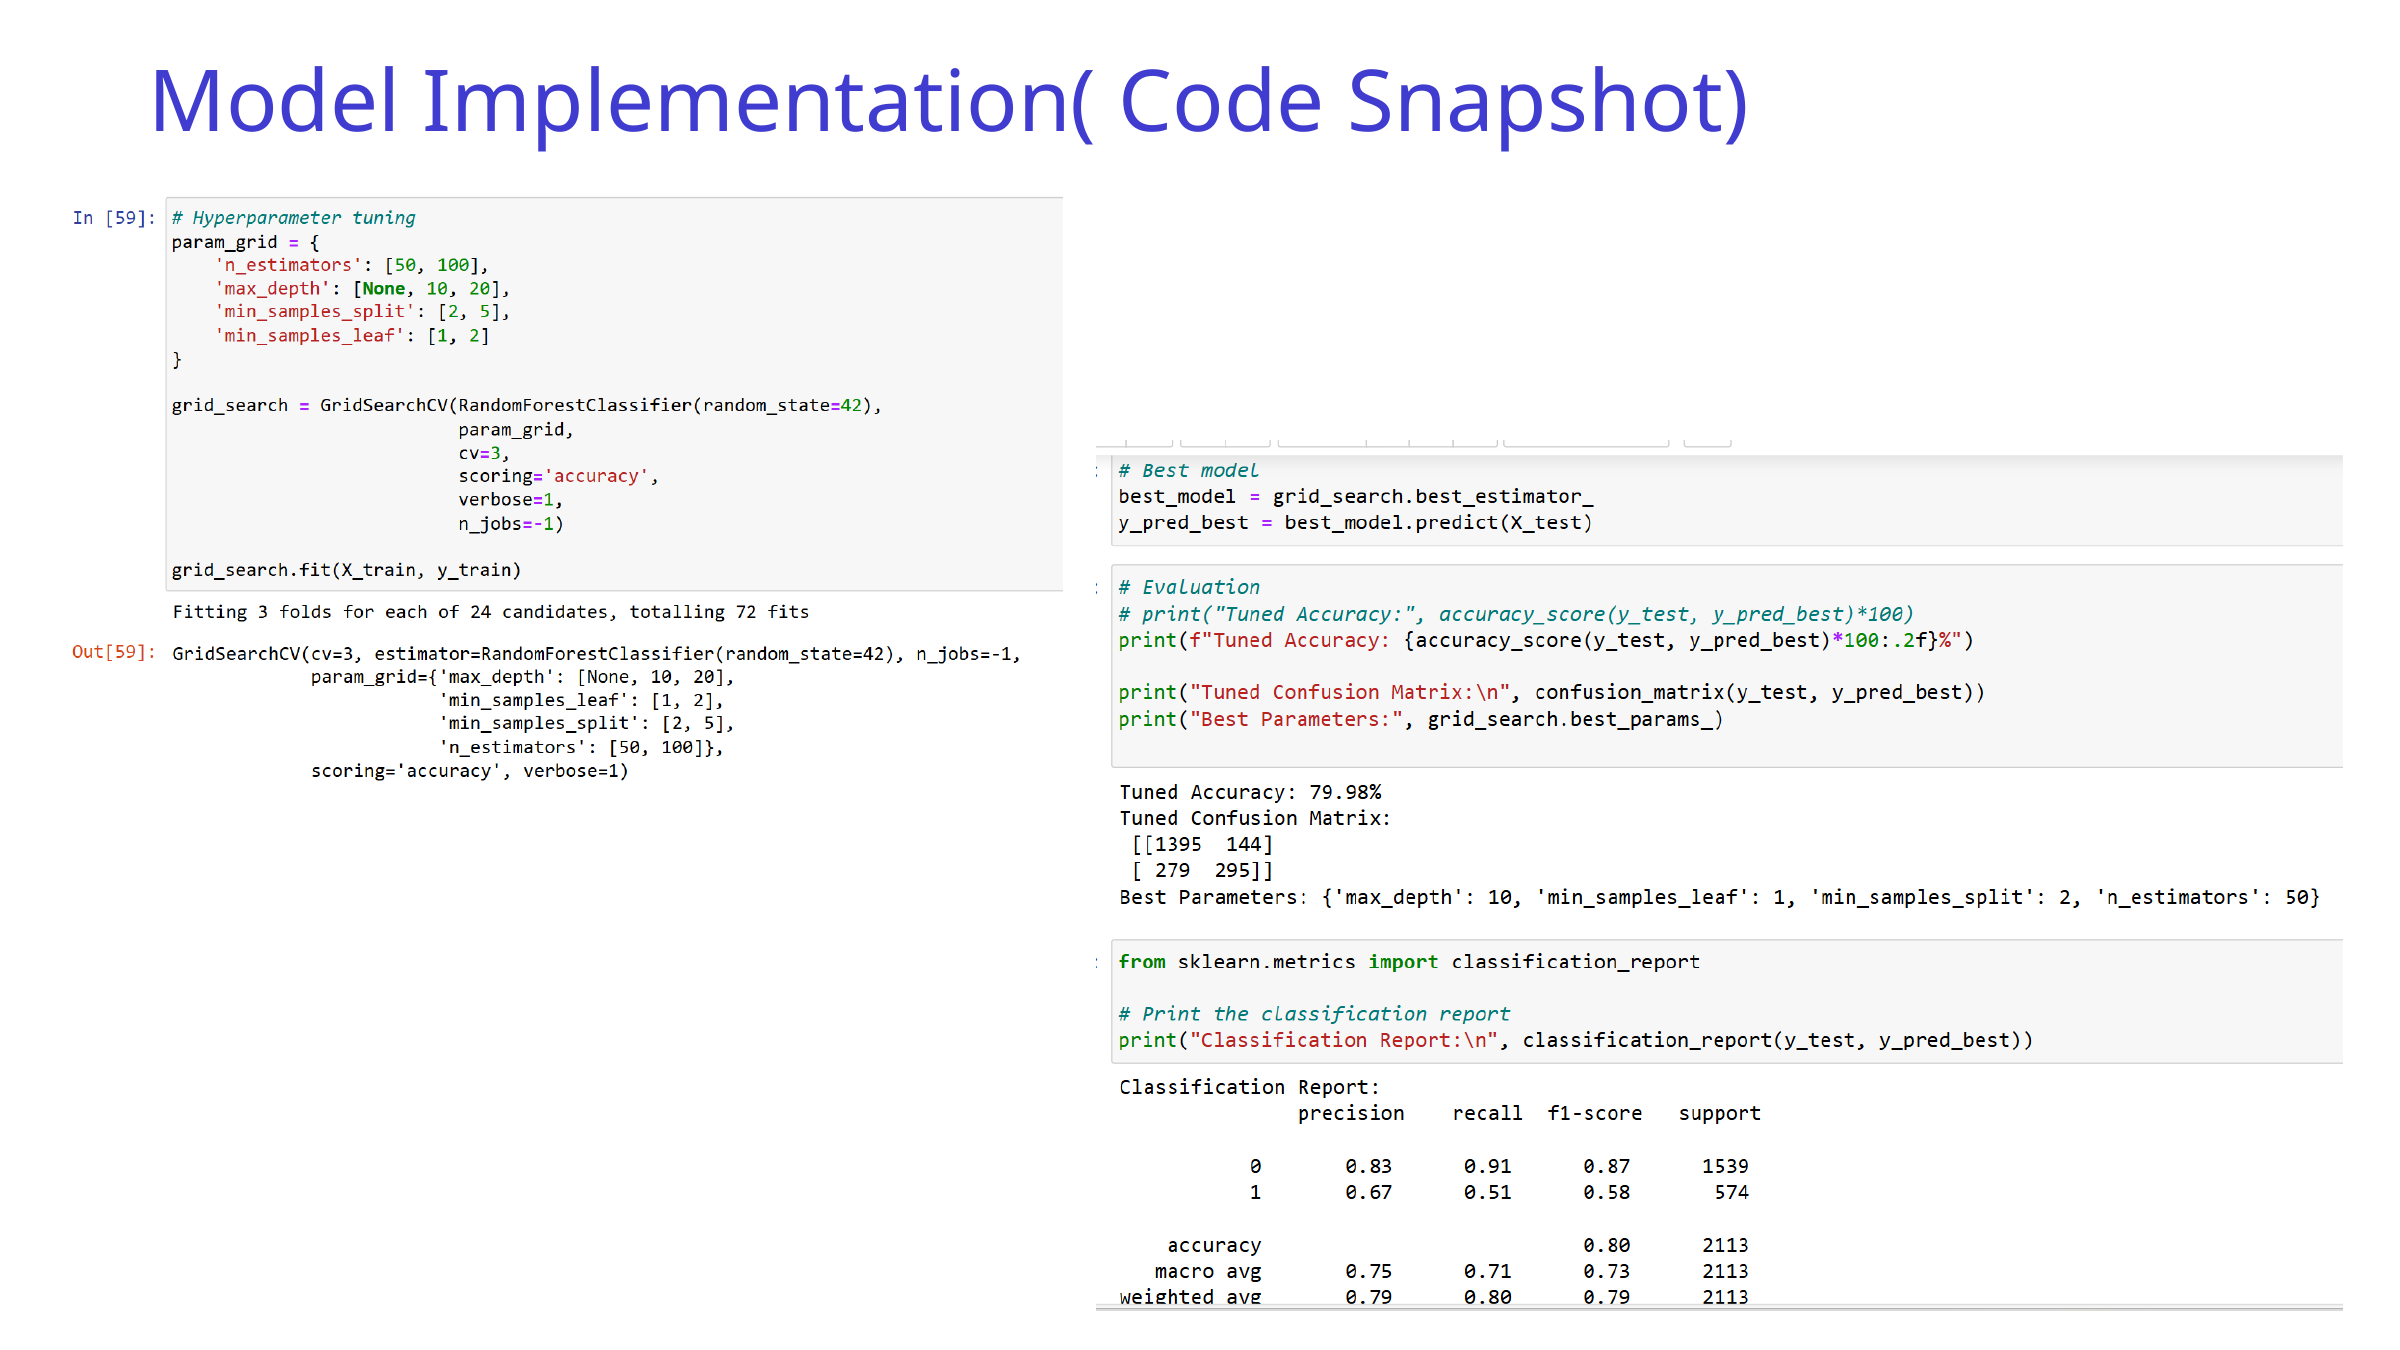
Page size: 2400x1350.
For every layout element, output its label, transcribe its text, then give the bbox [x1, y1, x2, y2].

picture [64, 183, 1063, 797]
text_box Model Implementation( Code Snapshot) [133, 44, 2165, 157]
picture [1096, 440, 2343, 1311]
